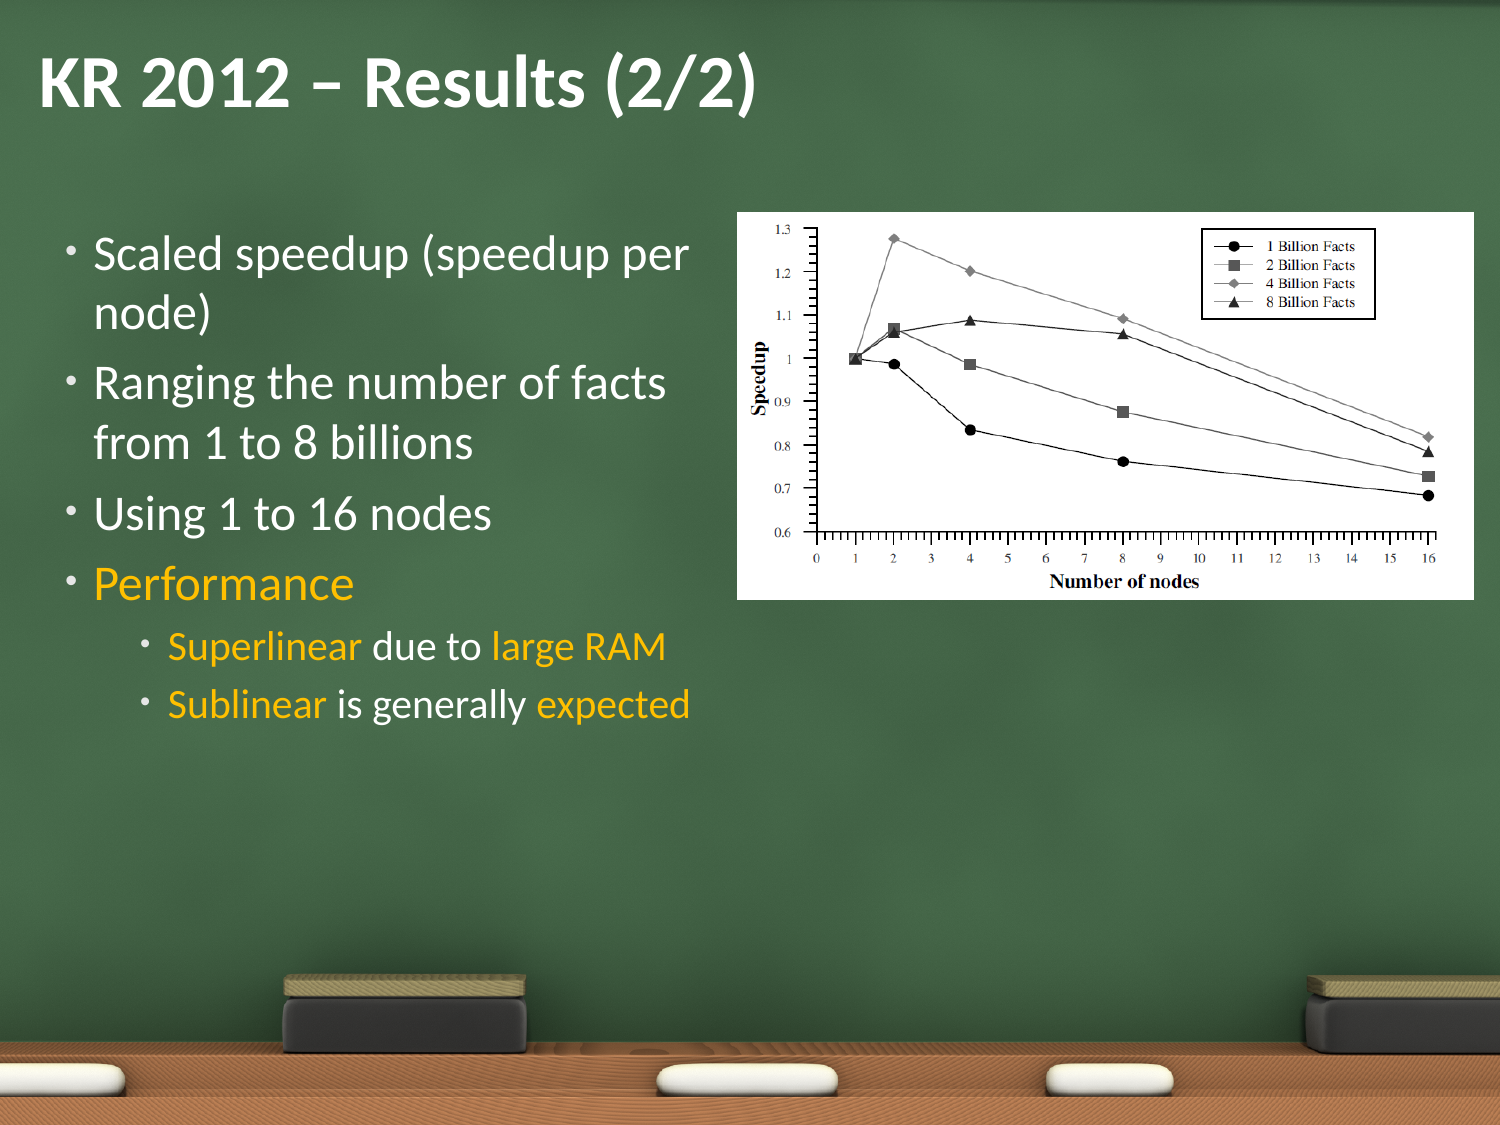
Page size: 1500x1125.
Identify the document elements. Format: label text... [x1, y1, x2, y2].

picture [0, 0, 1500, 1125]
title KR 2012 – Results (2/2) [24, 24, 1375, 130]
list Scaled speedup (speedup per node) Ranging the number of facts from 1 to 8 billions Using 1 to 16 nodes Performance Superlinear due to large RAM Sublinear is generally expected [50, 212, 713, 955]
